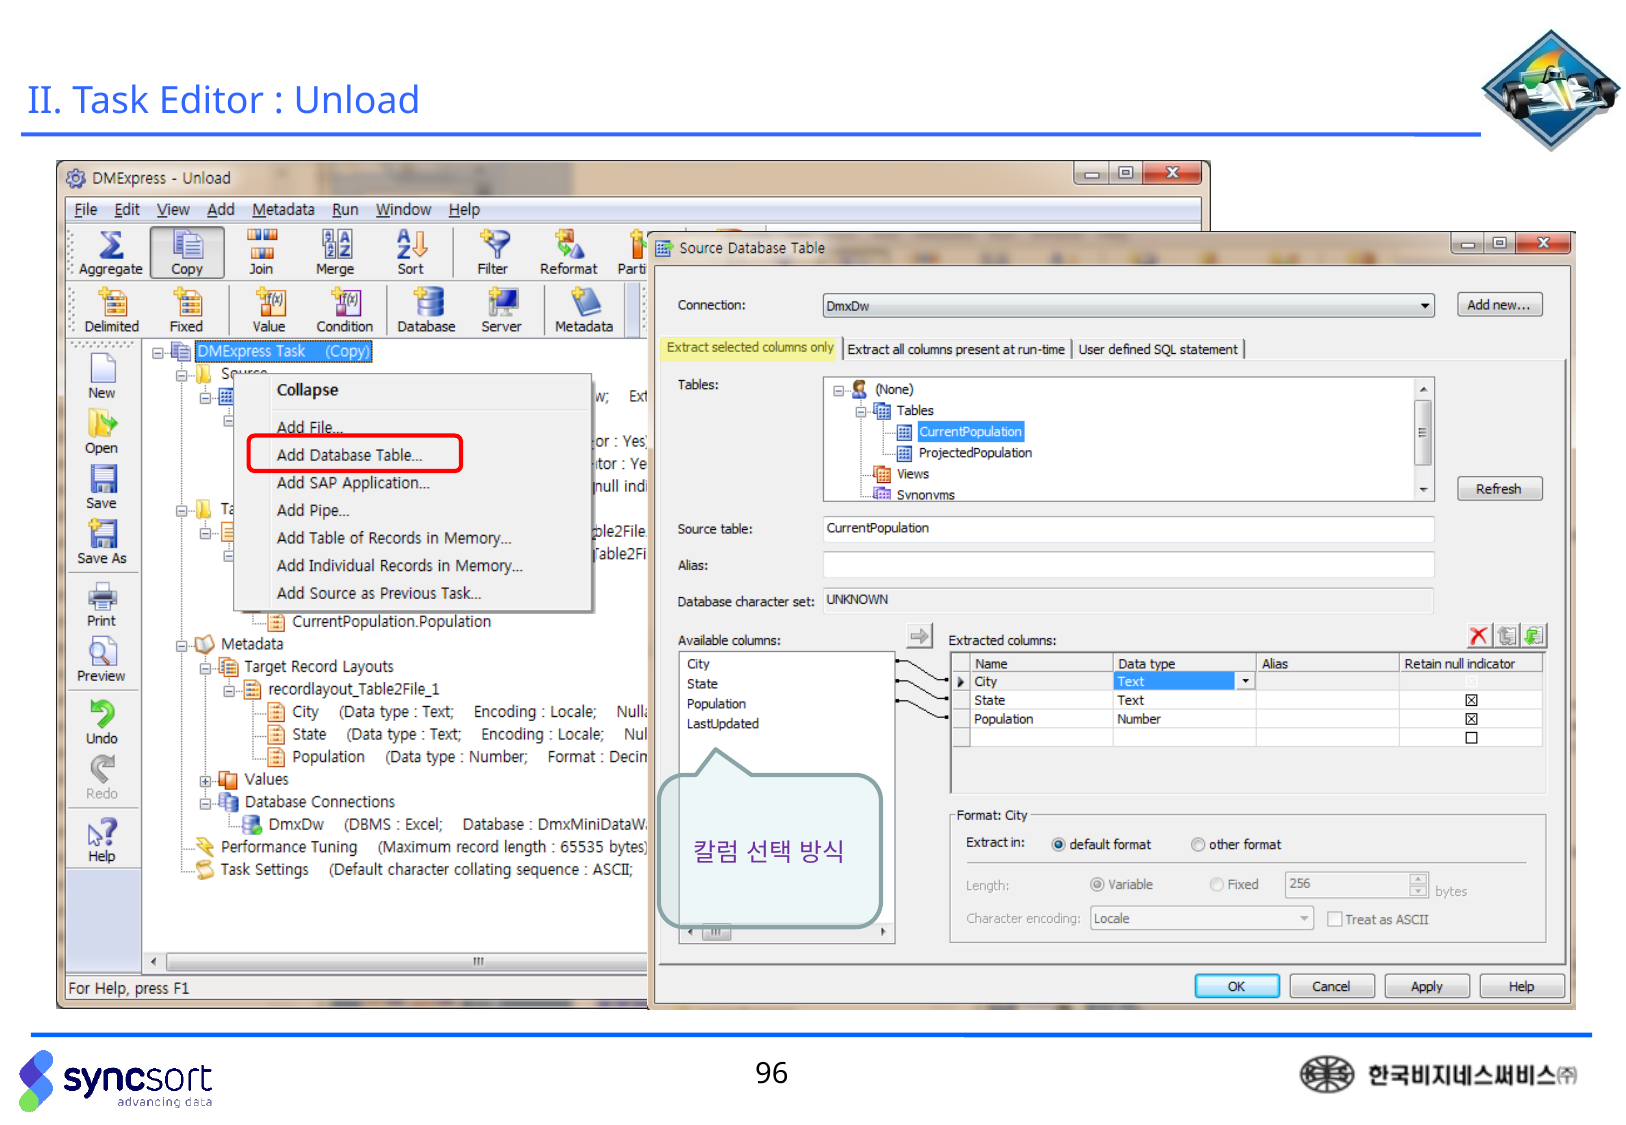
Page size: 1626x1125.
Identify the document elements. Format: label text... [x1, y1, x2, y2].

text_box II. Task Editor : Unload [12, 73, 1394, 124]
picture [1481, 29, 1621, 153]
picture [56, 160, 1576, 1011]
picture [1281, 1046, 1593, 1105]
picture [19, 1050, 212, 1112]
